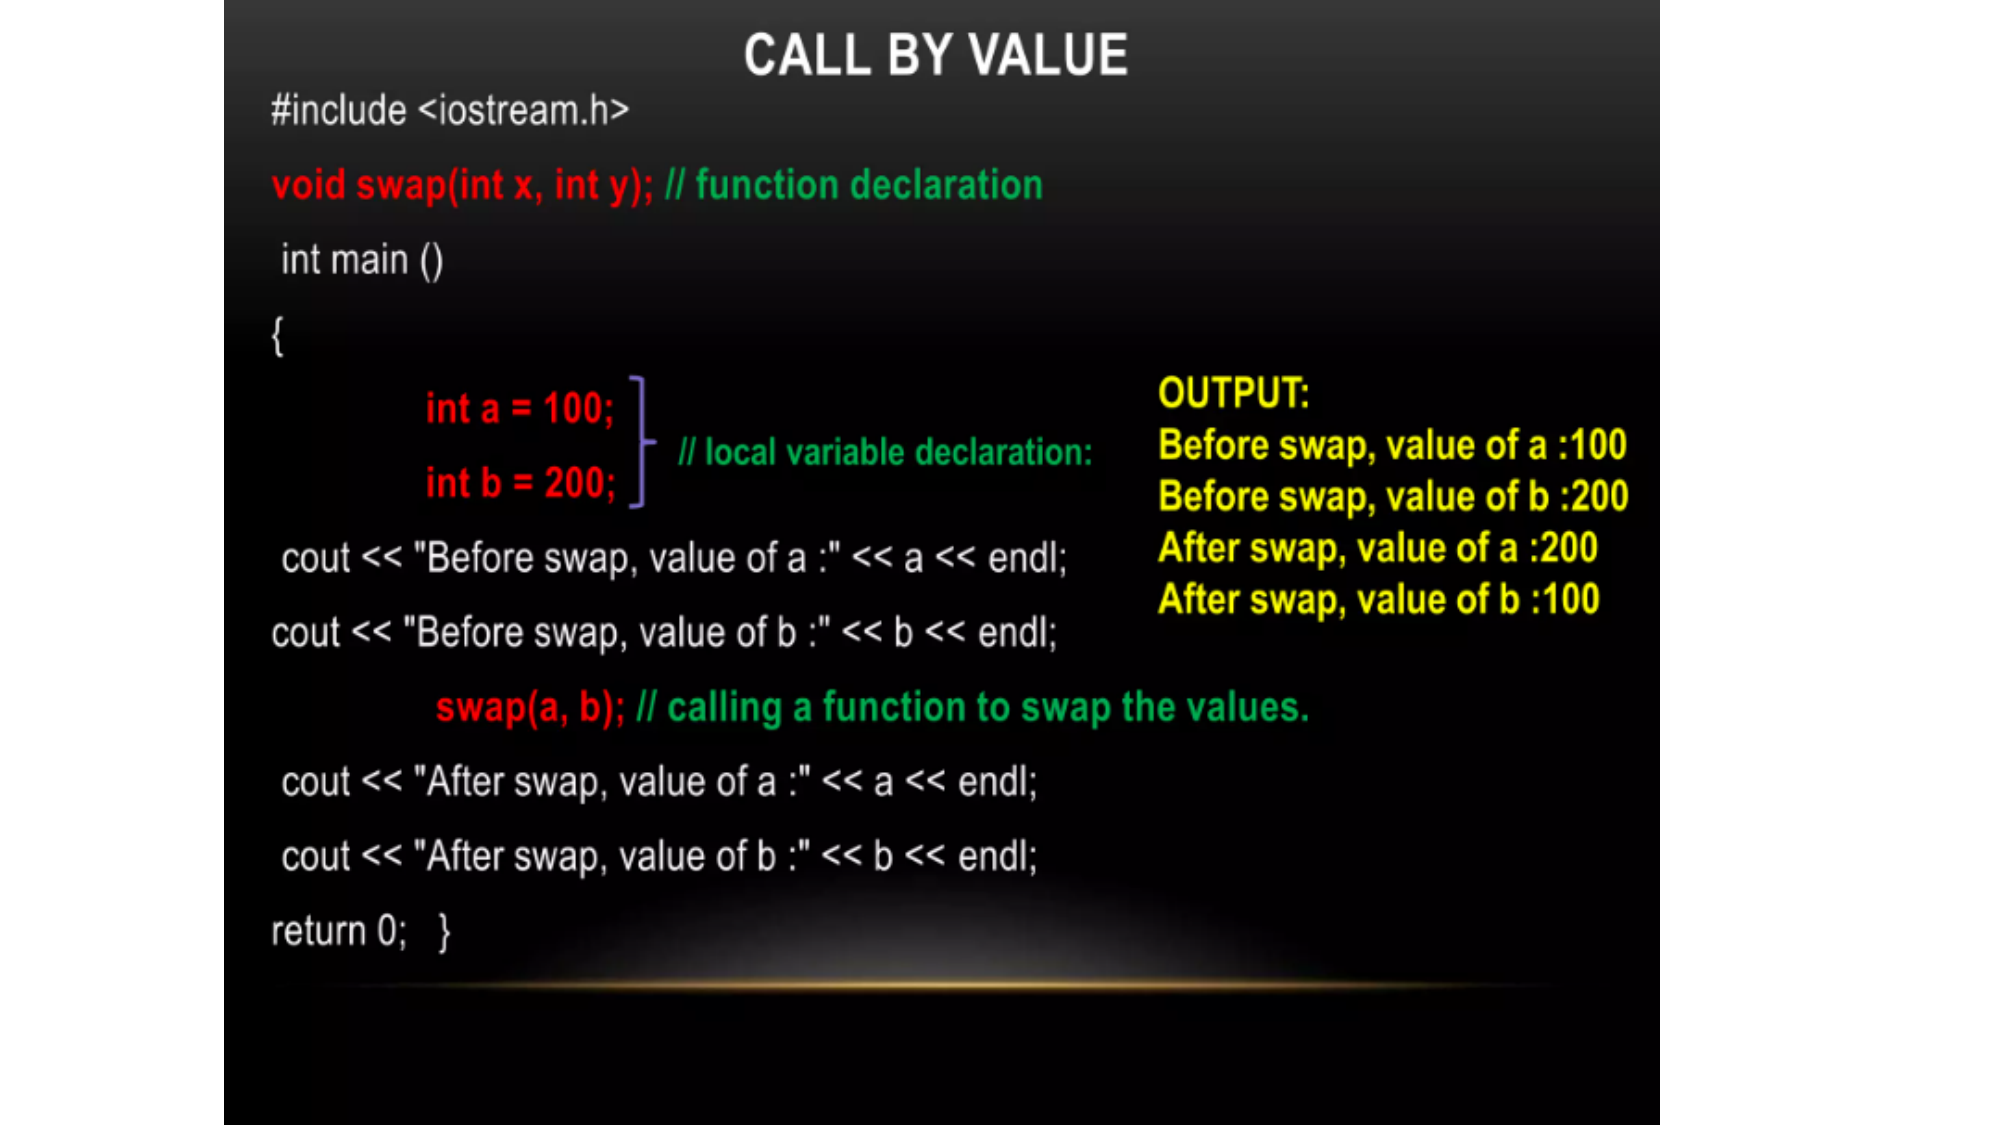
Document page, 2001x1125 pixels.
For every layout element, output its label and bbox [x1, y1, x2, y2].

picture [224, 0, 1660, 1125]
